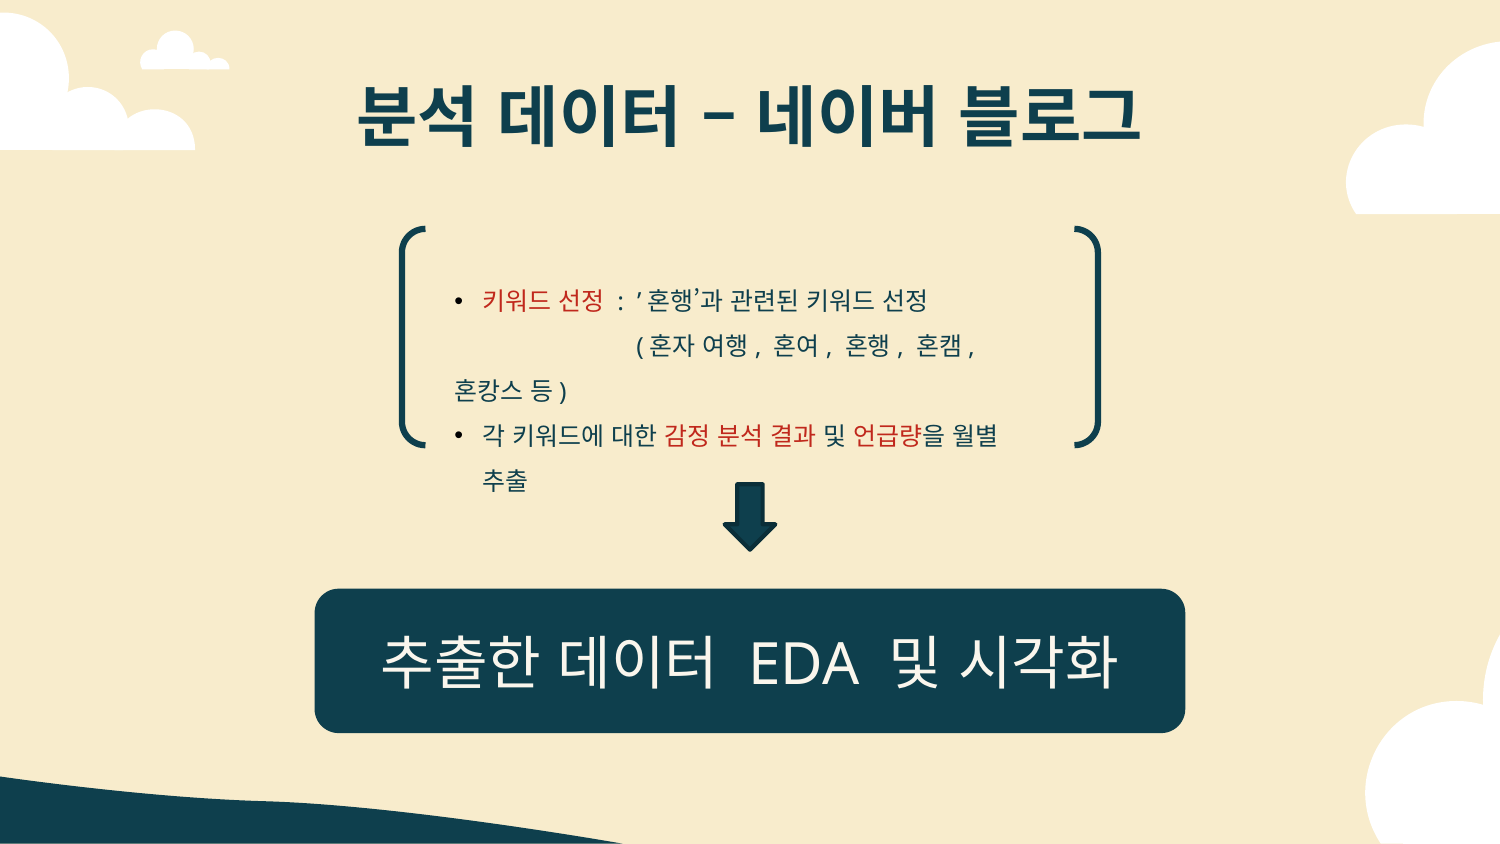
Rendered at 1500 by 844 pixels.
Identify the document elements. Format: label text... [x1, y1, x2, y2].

text_box 추출한 데이터 EDA 및 시각화 [312, 586, 1188, 736]
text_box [401, 228, 1099, 446]
title 분석 데이터 – 네이버 블로그 [170, 68, 1324, 163]
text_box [1329, 40, 1500, 215]
text_box [722, 482, 778, 552]
